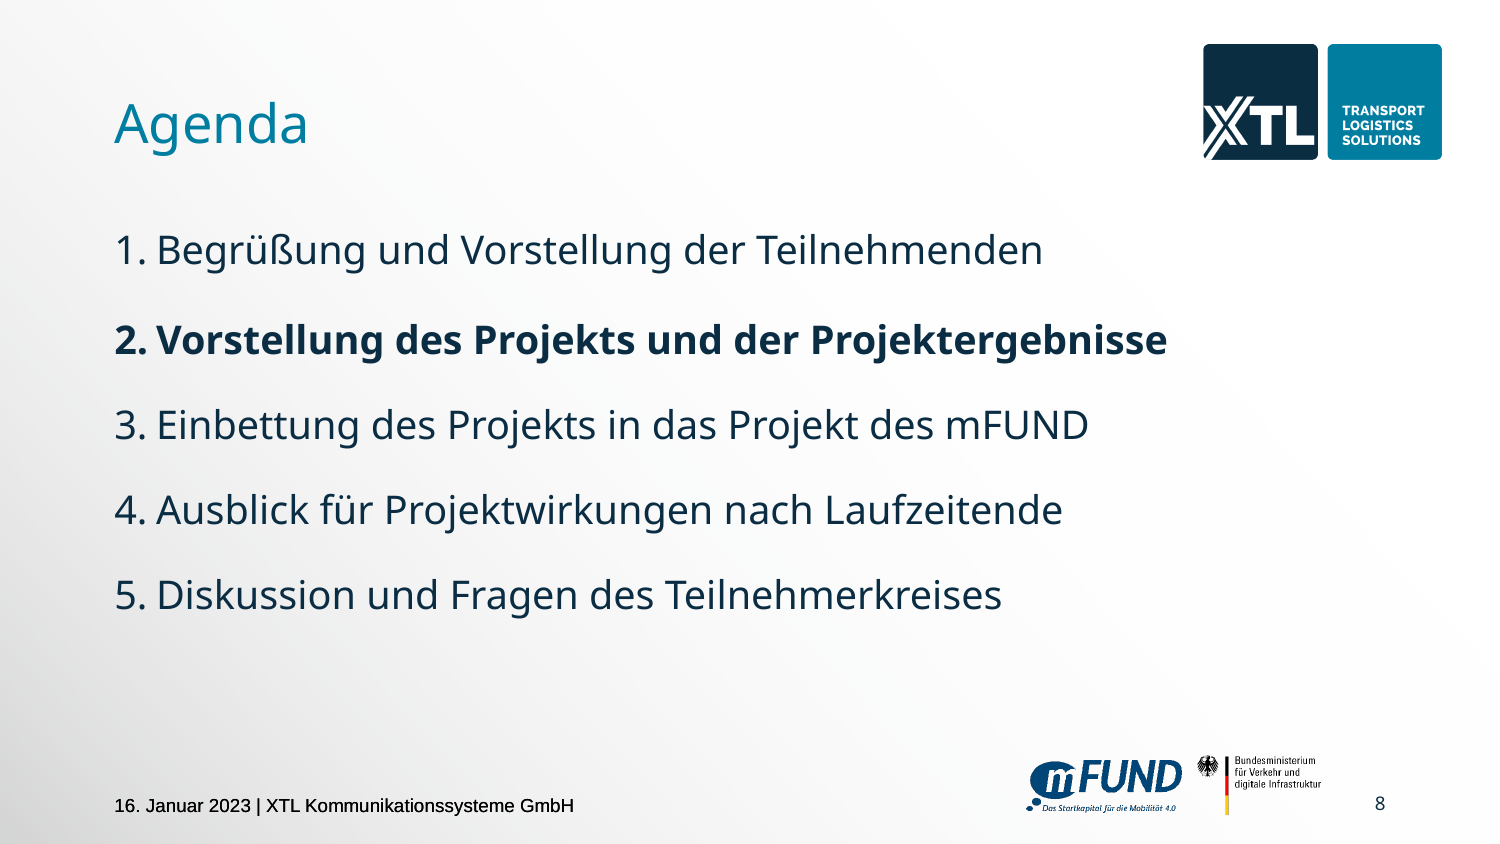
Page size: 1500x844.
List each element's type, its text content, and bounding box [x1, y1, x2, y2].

list Begrüßung und Vorstellung der Teilnehmenden Vorstellung des Projekts und der Projektergebnisse Einbettung des Projekts in das Projekt des mFUND Ausblick für Projektwirkungen nach Laufzeitende Diskussion und Fragen des Teilnehmerkreises [103, 224, 1397, 760]
picture [0, 0, 1500, 844]
slide_number ‹#› [1059, 782, 1397, 827]
title Agenda [103, 44, 1397, 208]
